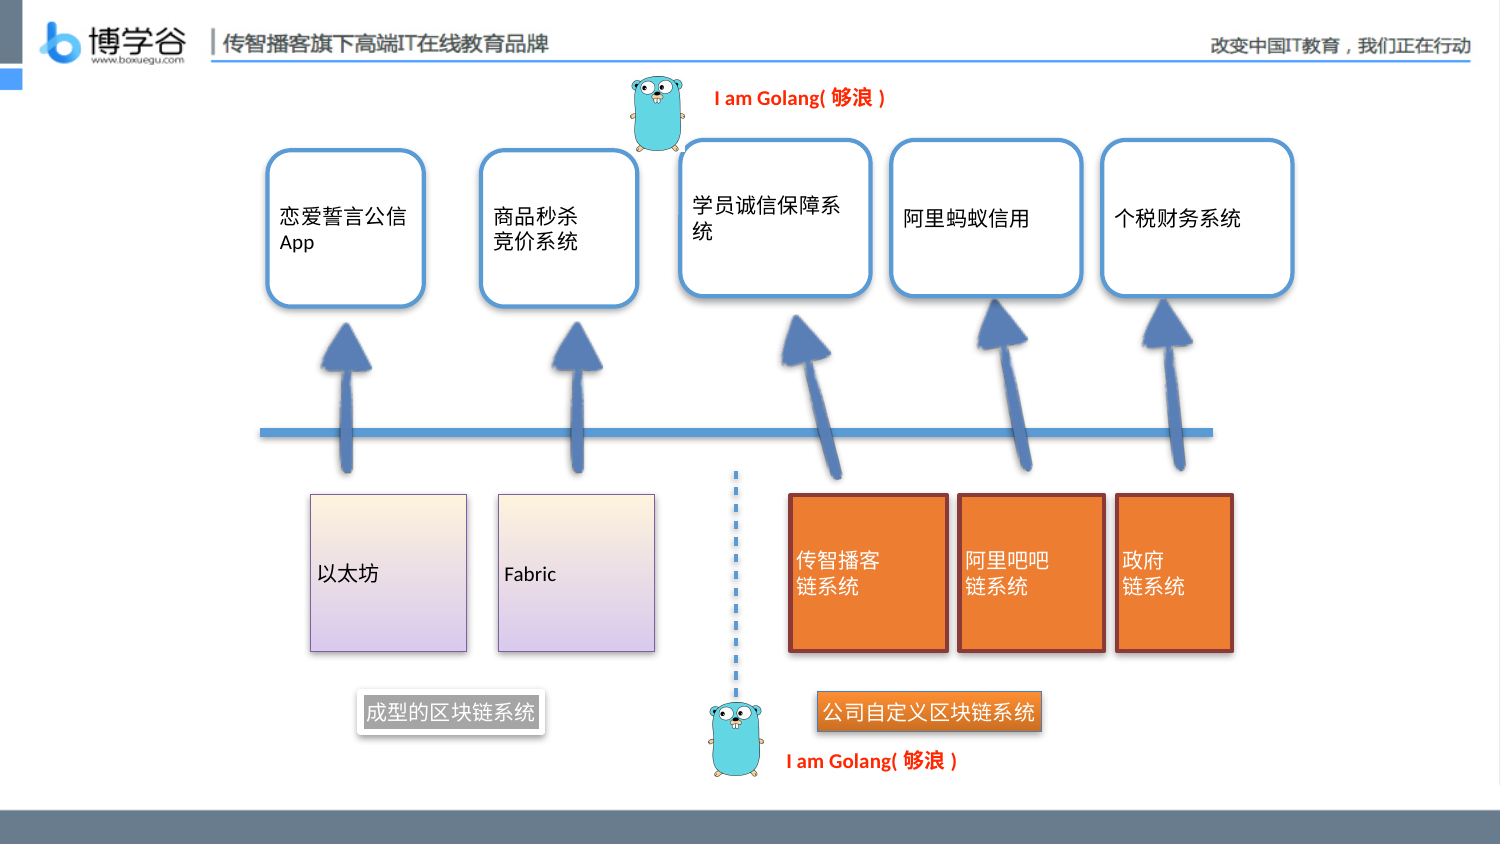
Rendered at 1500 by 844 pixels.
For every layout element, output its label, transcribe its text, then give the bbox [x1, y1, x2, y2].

picture [0, 0, 1500, 844]
text_box 个税财务系统 [1102, 139, 1293, 297]
text_box 商品秒杀 竞价系统 [480, 150, 638, 307]
text_box 公司自定义区块链系统 [817, 691, 1042, 732]
text_box I am Golang(够浪) [708, 76, 891, 117]
text_box 阿里蚂蚁信用 [891, 139, 1082, 297]
text_box 以太坊 [310, 494, 467, 652]
text_box 政府 链系统 [1116, 494, 1233, 652]
text_box 传智播客 链系统 [790, 494, 947, 652]
text_box 学员诚信保障系统 [680, 139, 871, 297]
text_box 成型的区块链系统 [360, 691, 543, 732]
text_box I am Golang(够浪) [780, 739, 963, 780]
text_box 阿里吧吧 链系统 [959, 494, 1105, 652]
text_box Fabric [498, 494, 655, 652]
text_box 恋爱誓言公信App [267, 150, 424, 307]
